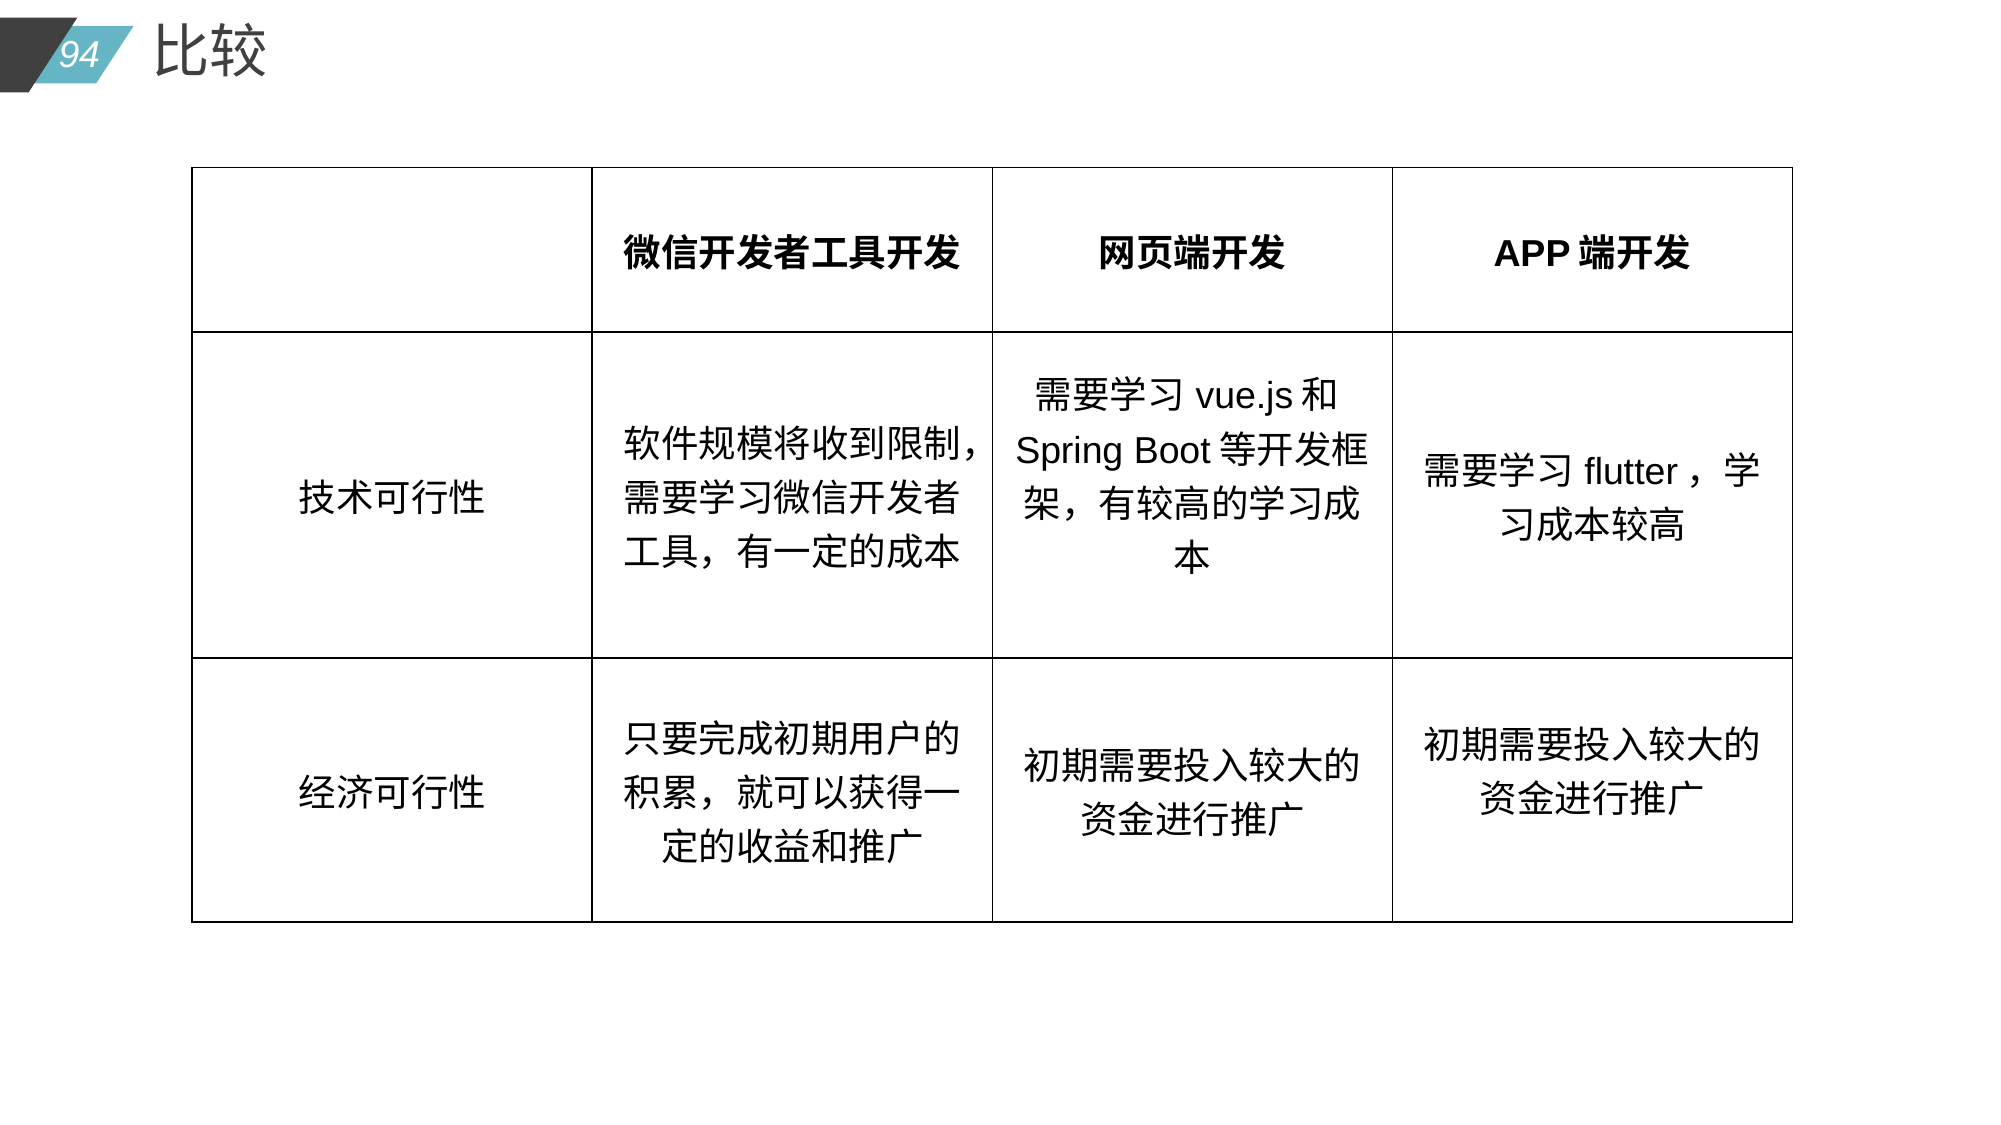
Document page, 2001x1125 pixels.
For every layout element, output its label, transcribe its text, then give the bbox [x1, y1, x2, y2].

table_header 网页端开发 [993, 168, 1392, 331]
table_cell 初期需要投入较大的资金进行推广 [993, 659, 1392, 921]
table_cell 只要完成初期用户的积累，就可以获得一定的收益和推广 [593, 659, 992, 921]
text_box 比较 [136, 6, 283, 91]
table_cell 经济可行性 [193, 659, 591, 921]
table_header [193, 168, 591, 331]
table_cell 软件规模将收到限制，需要学习微信开发者工具，有一定的成本 [593, 333, 992, 657]
table_header 微信开发者工具开发 [593, 168, 992, 331]
table_cell 技术可行性 [193, 333, 591, 657]
table_cell 需要学习vue.js和Spring Boot等开发框架，有较高的学习成本 [993, 333, 1392, 657]
table_cell 初期需要投入较大的资金进行推广 [1393, 659, 1792, 921]
table_header APP端开发 [1393, 168, 1792, 331]
table_cell 需要学习flutter，学习成本较高 [1393, 333, 1792, 657]
